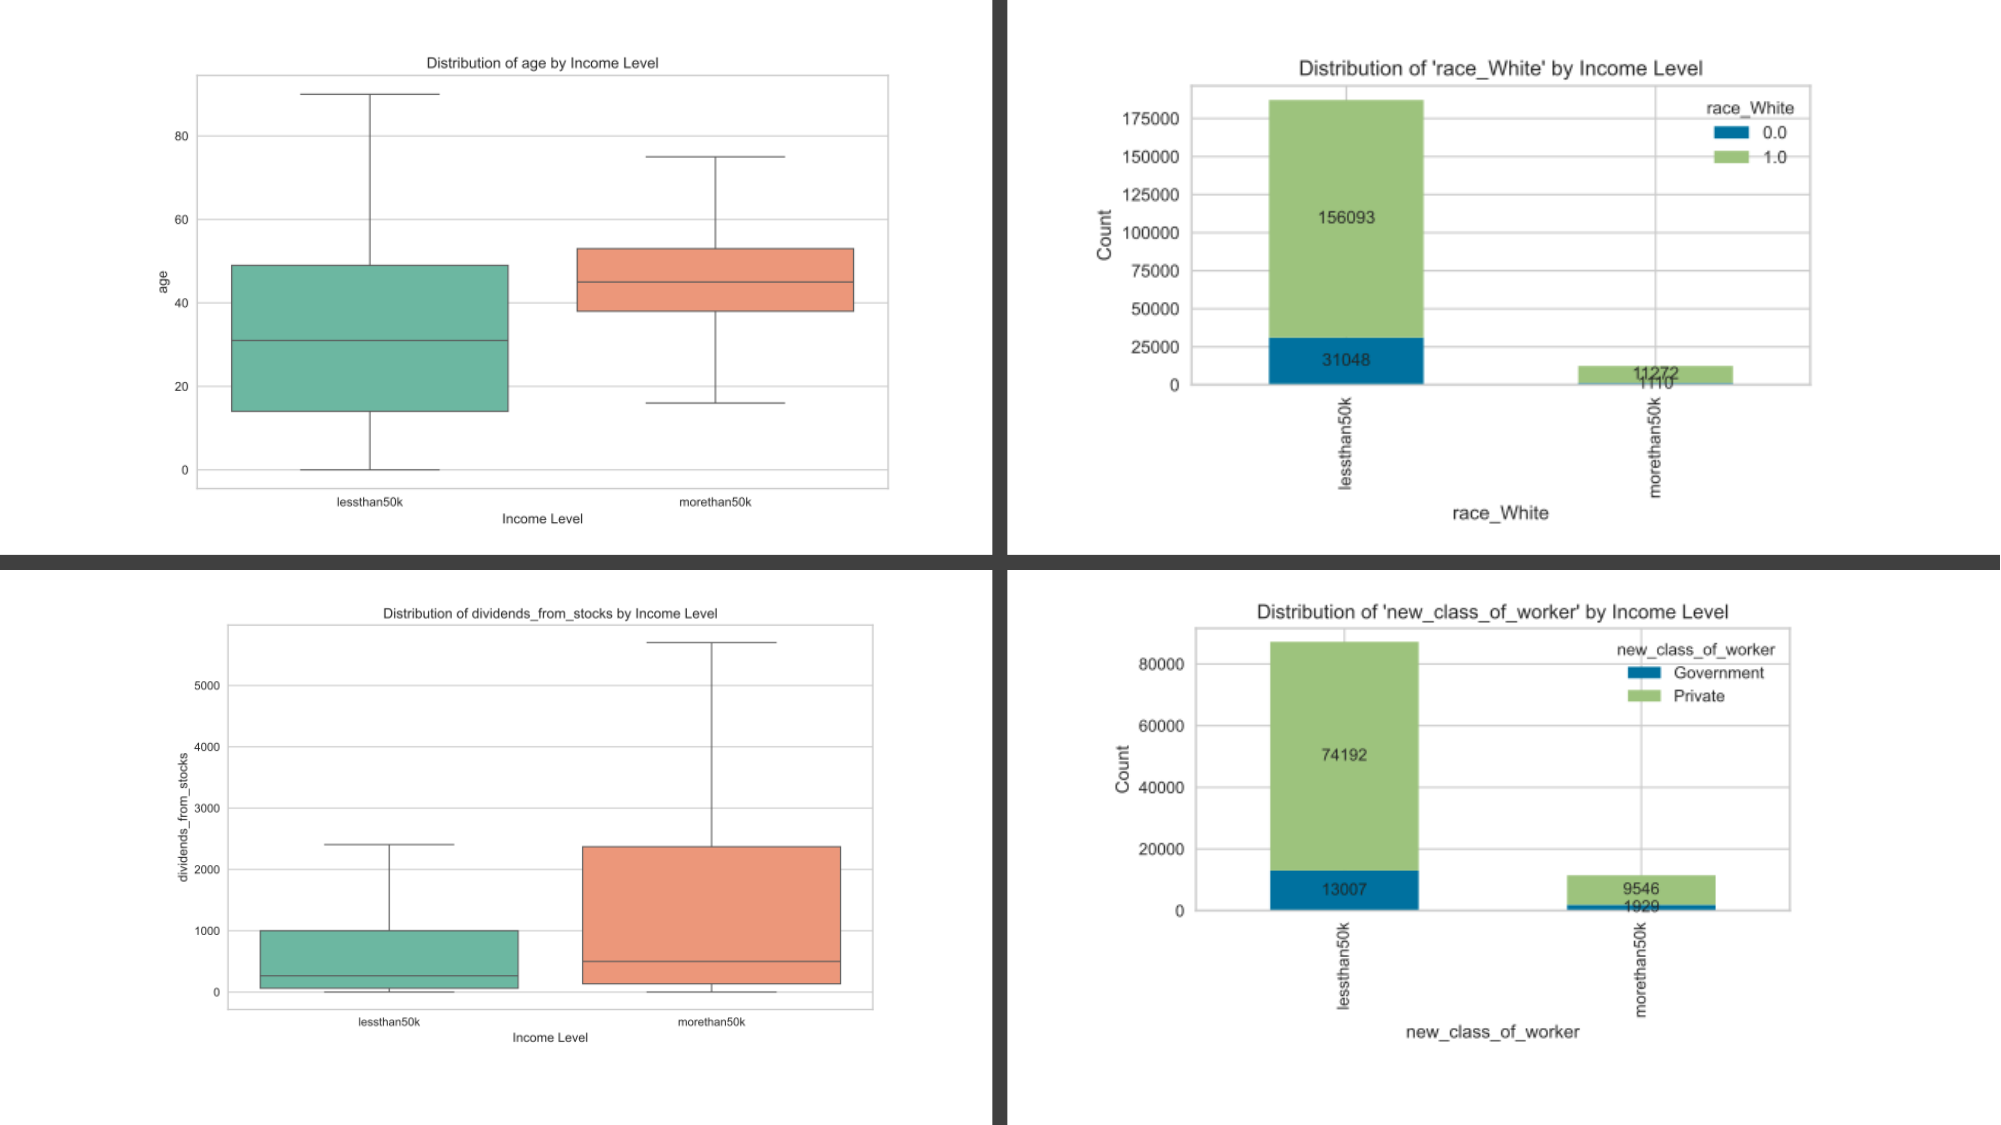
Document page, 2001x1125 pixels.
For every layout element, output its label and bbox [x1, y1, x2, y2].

text_box [0, 553, 993, 571]
picture [142, 52, 898, 530]
text_box [993, 553, 2000, 571]
picture [1088, 52, 1820, 530]
text_box [991, 571, 1009, 1125]
picture [1106, 595, 1802, 1049]
text_box [991, 0, 1009, 553]
picture [160, 595, 880, 1049]
